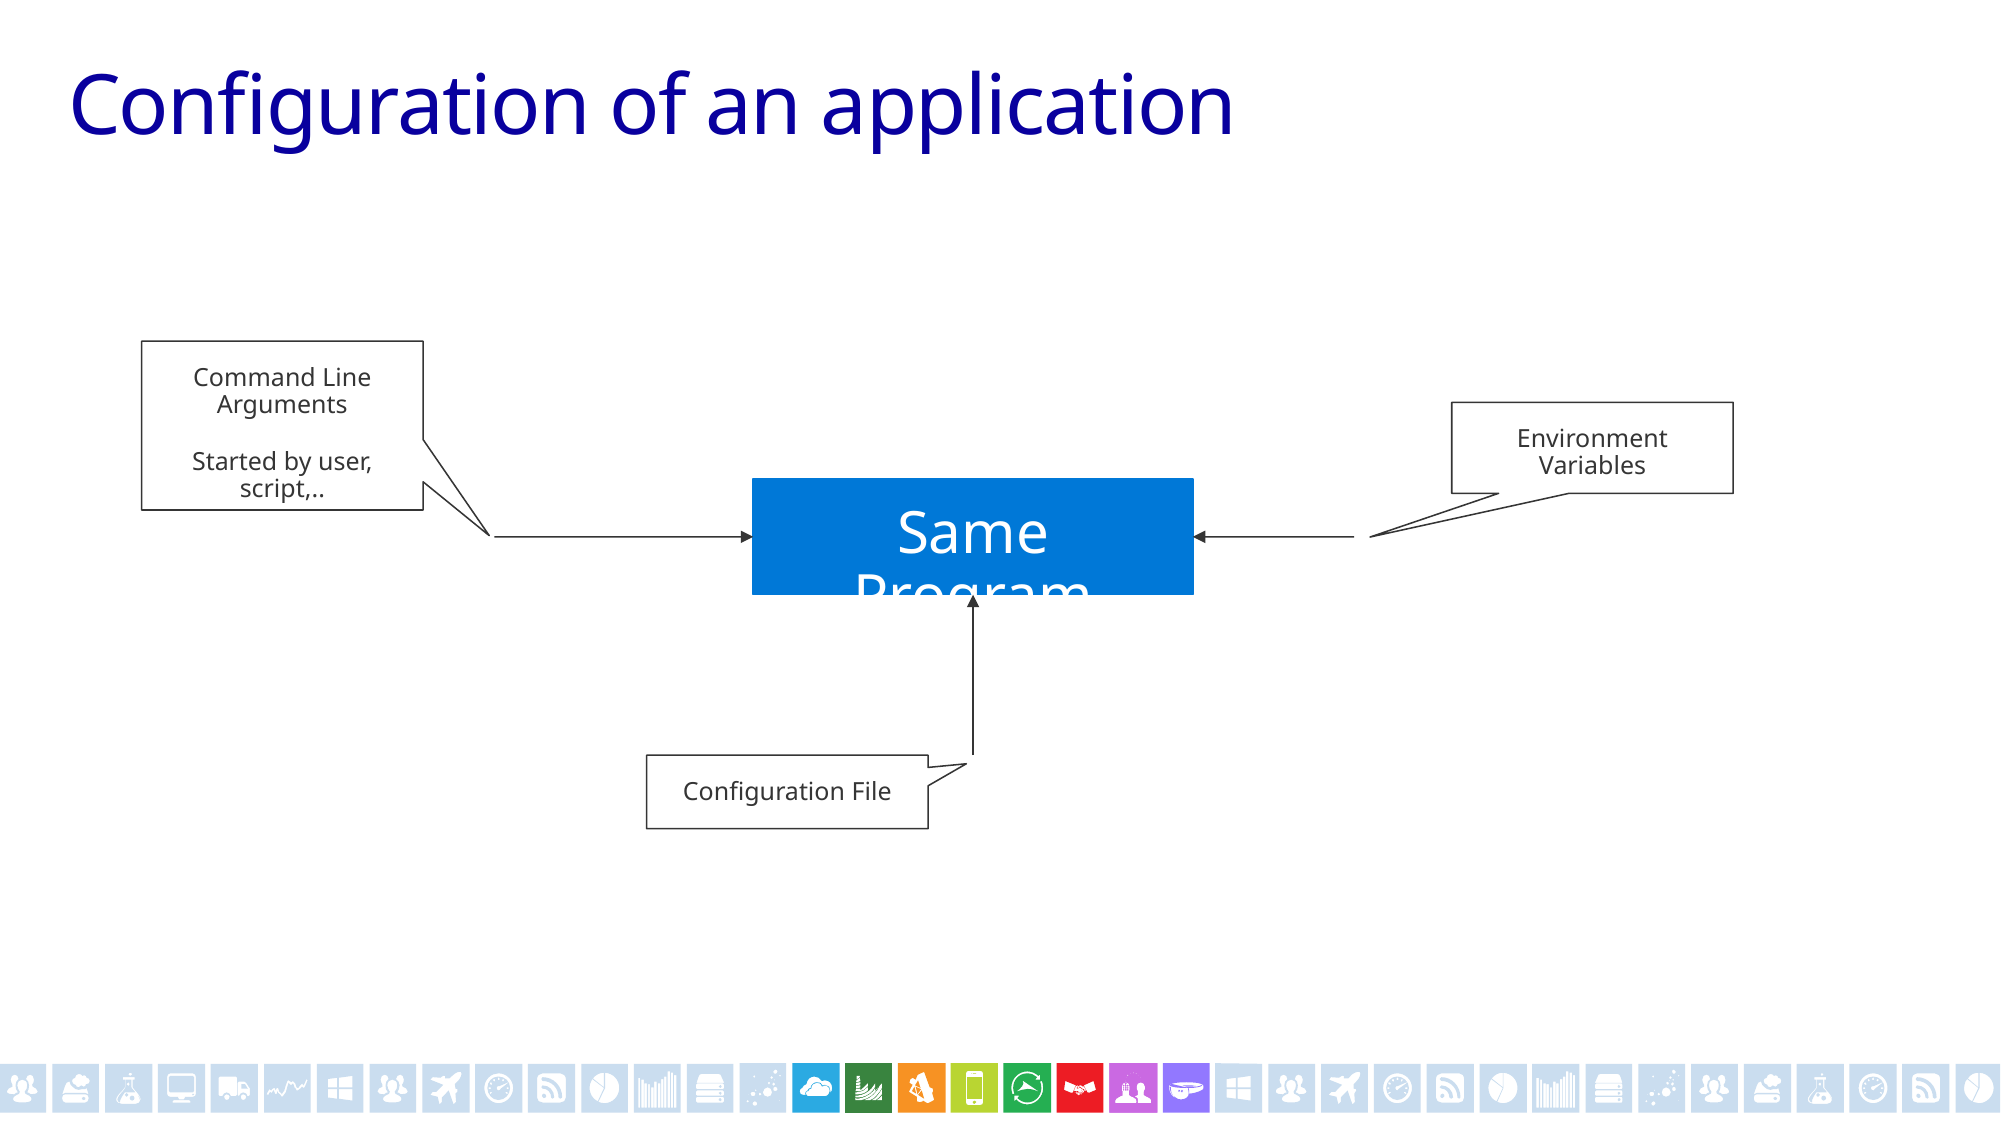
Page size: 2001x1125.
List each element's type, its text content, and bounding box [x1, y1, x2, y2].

text_box Same Program [752, 478, 1194, 595]
text_box Environment Variables [1369, 401, 1734, 538]
text_box Configuration File [645, 754, 968, 830]
title Configuration of an application [44, 47, 1957, 196]
text_box Command Line Arguments Started by user, script,.. [140, 340, 490, 537]
